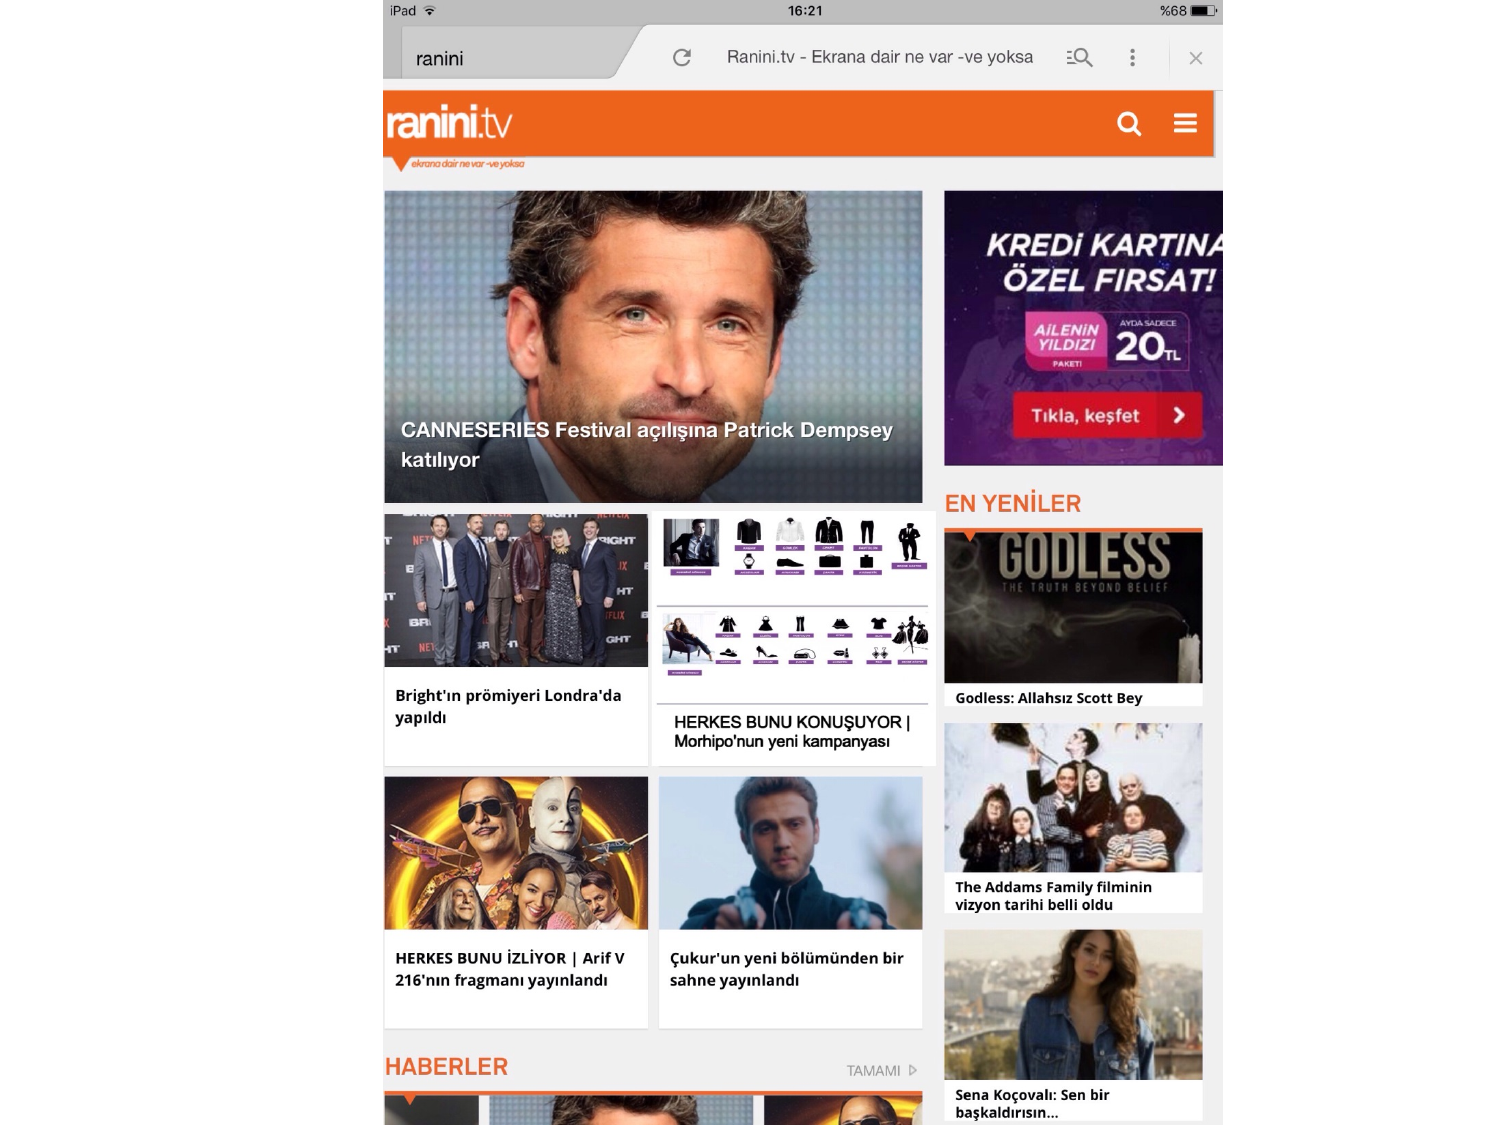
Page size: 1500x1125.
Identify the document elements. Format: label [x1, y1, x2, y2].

list [383, 0, 1223, 1125]
